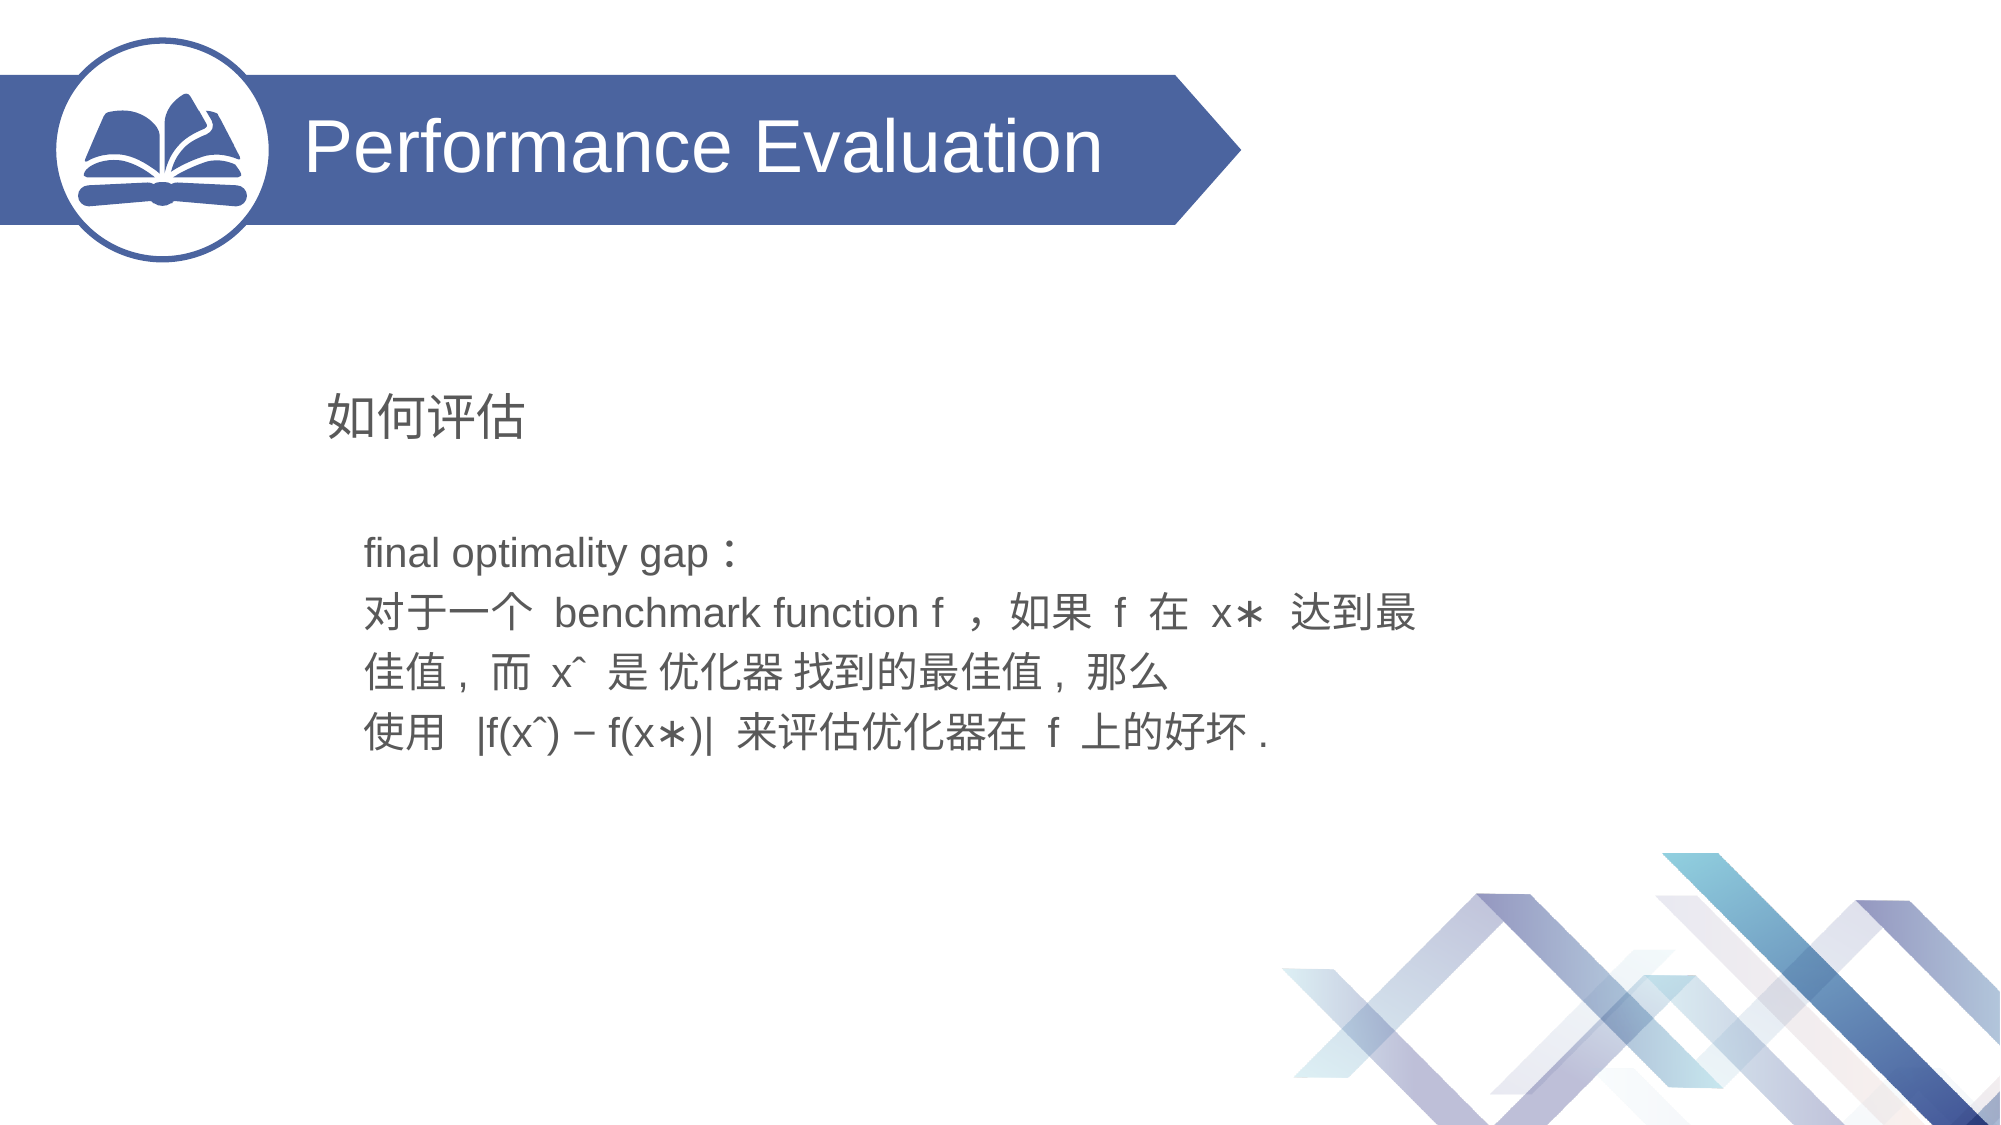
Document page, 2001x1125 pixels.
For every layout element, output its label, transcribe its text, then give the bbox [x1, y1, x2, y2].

text_box final optimality gap： 对于一个 benchmark function f ，如果 f 在 x∗ 达到最佳值, 而 xˆ 是 优化器 找到的最佳值, 那么 使用 |f(xˆ) − f(x∗)| 来评估优化器在 f 上的好坏. [349, 508, 1432, 764]
text_box 如何评估 [311, 366, 541, 454]
text_box [52, 39, 273, 261]
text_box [77, 93, 247, 207]
picture [1037, 853, 2000, 1125]
text_box Performance Evaluation [289, 90, 1141, 196]
text_box [0, 73, 82, 226]
text_box [243, 73, 1243, 228]
